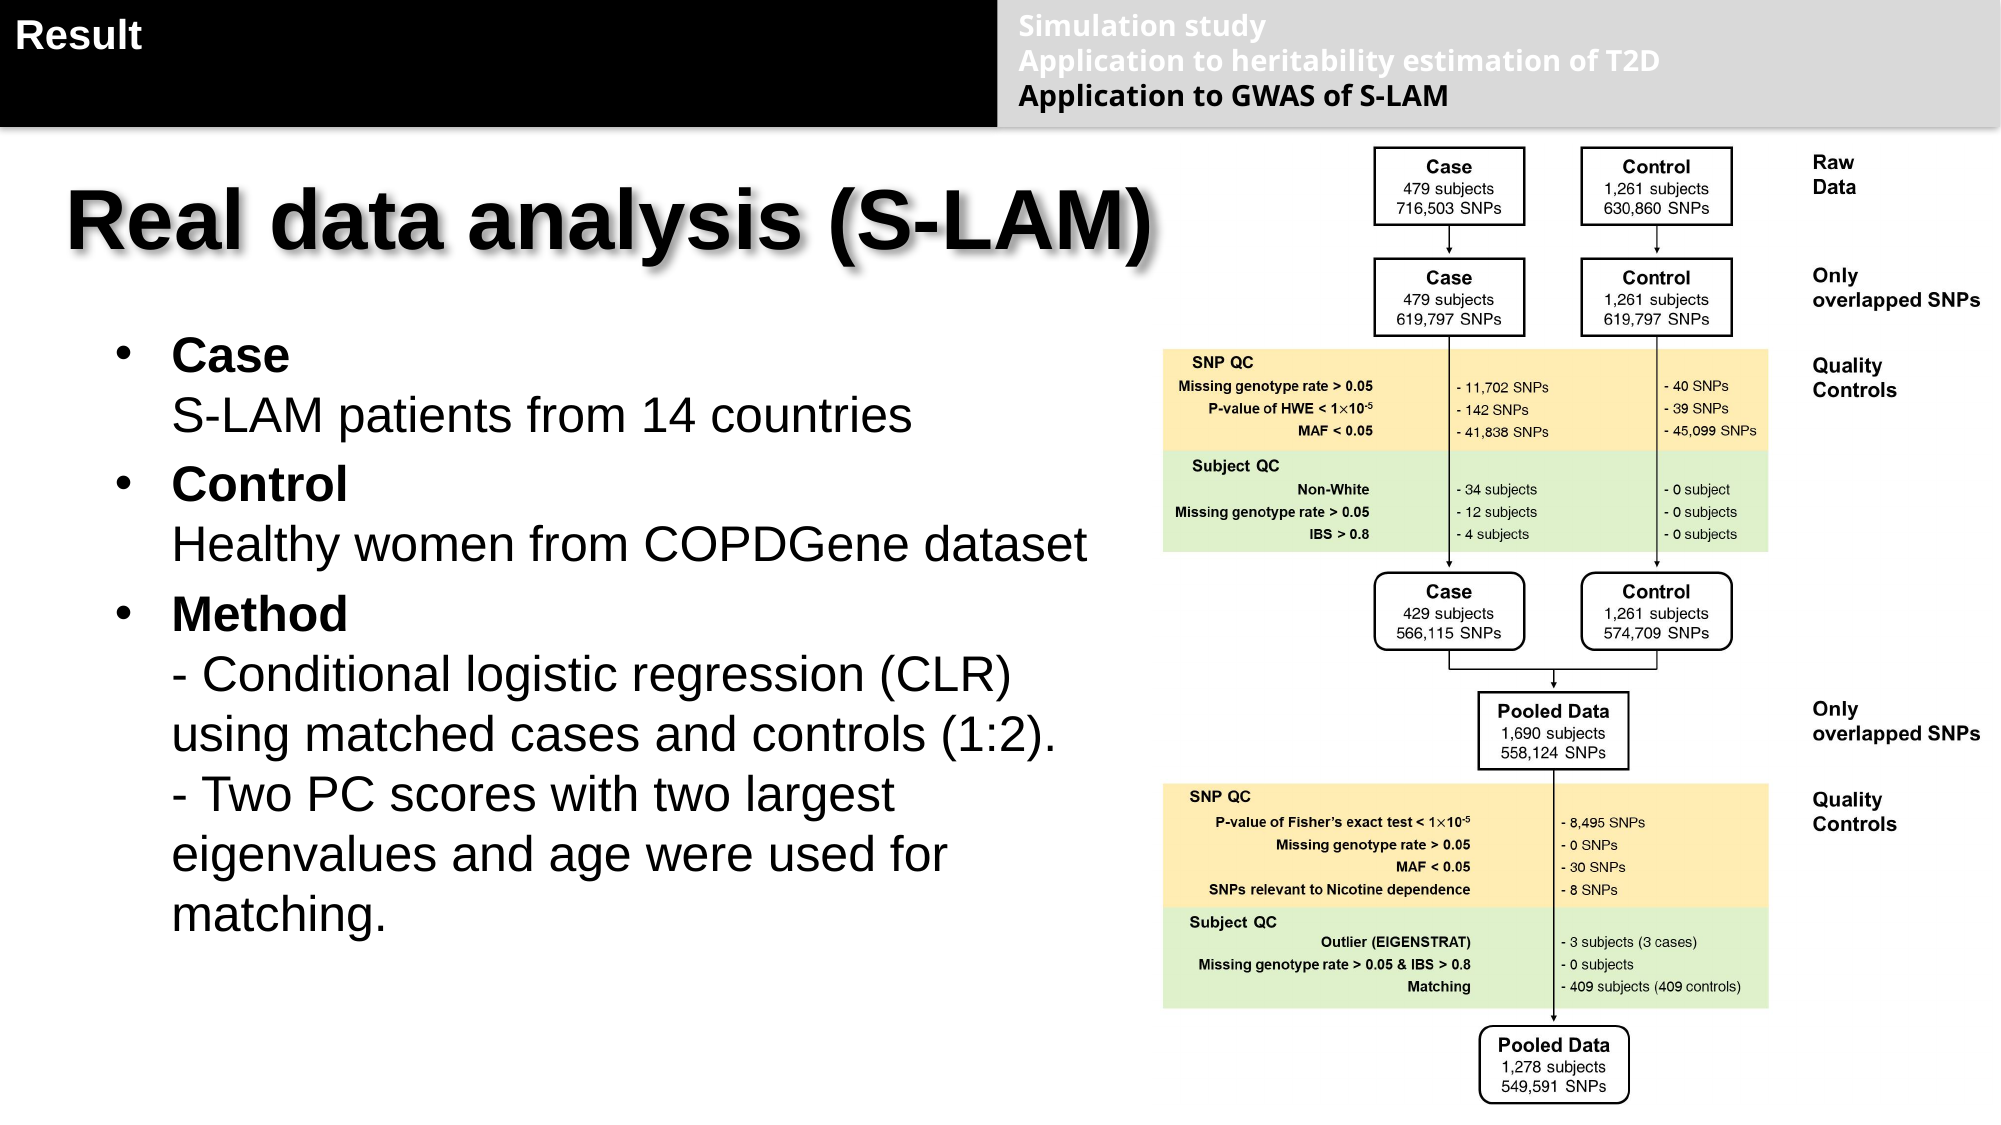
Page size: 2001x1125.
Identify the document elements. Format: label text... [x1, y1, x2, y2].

title Real data analysis (S-LAM) [50, 155, 1147, 274]
text_box Simulation study Application to heritability estimation of T2D Application to GWAS of S-LAM [1003, 0, 2000, 120]
list Case S-LAM patients from 14 countries Control Healthy women from COPDGene dataset Method - Conditional logistic regression (CLR) using matched cases and controls (1:2). - Two PC scores with two largest eigenvalues and age were used for matching. [99, 314, 1107, 1114]
picture [1152, 143, 1993, 1106]
text_box Result [0, 0, 894, 65]
